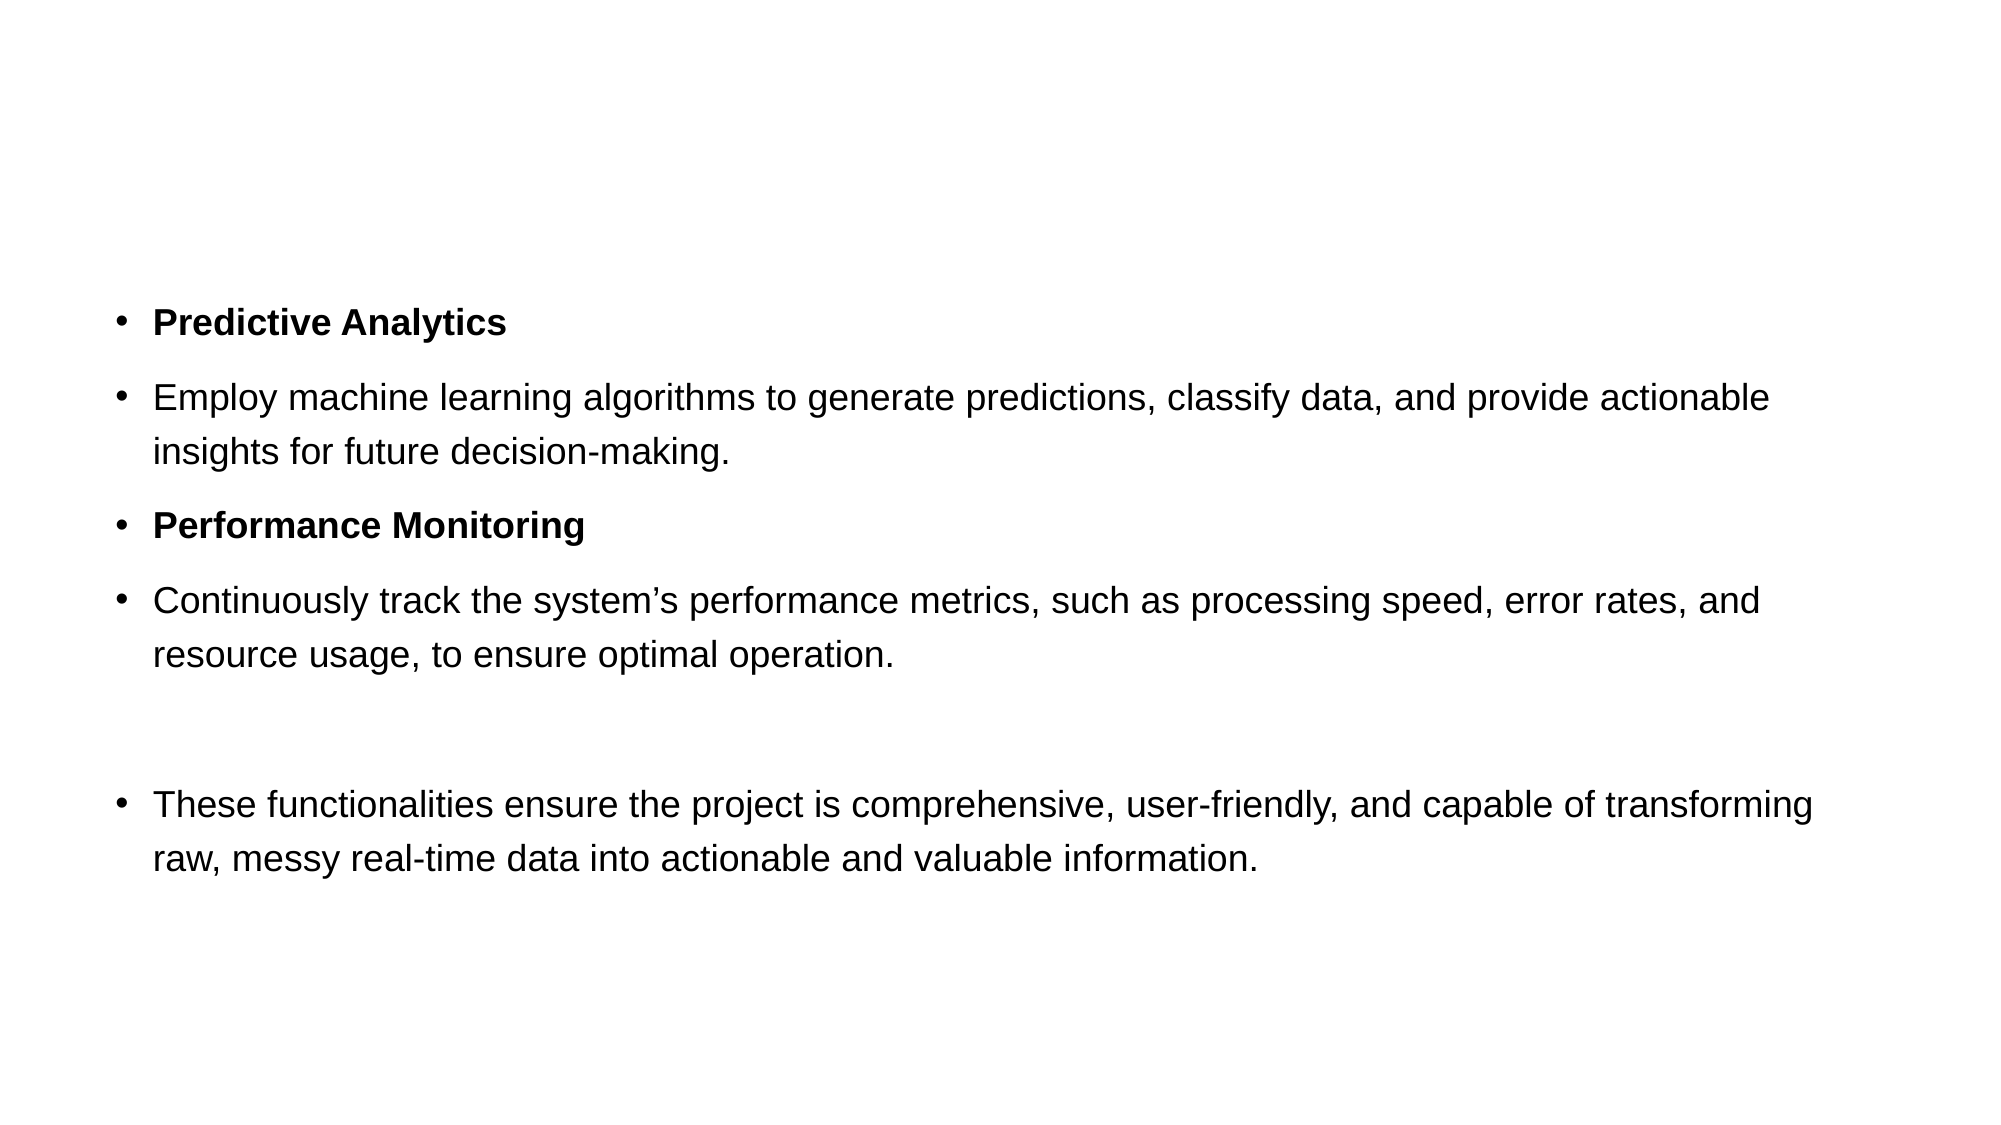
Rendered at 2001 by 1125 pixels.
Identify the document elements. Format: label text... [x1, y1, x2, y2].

list Predictive Analytics Employ machine learning algorithms to generate predictions, classify data, and provide actionable insights for future decision-making. Performance Monitoring Continuously track the system’s performance metrics, such as processing speed, error rates, and resource usage, to ensure optimal operation. These functionalities ensure the project is comprehensive, user-friendly, and capable of transforming raw, messy real-time data into actionable and valuable information. [100, 281, 1849, 1035]
